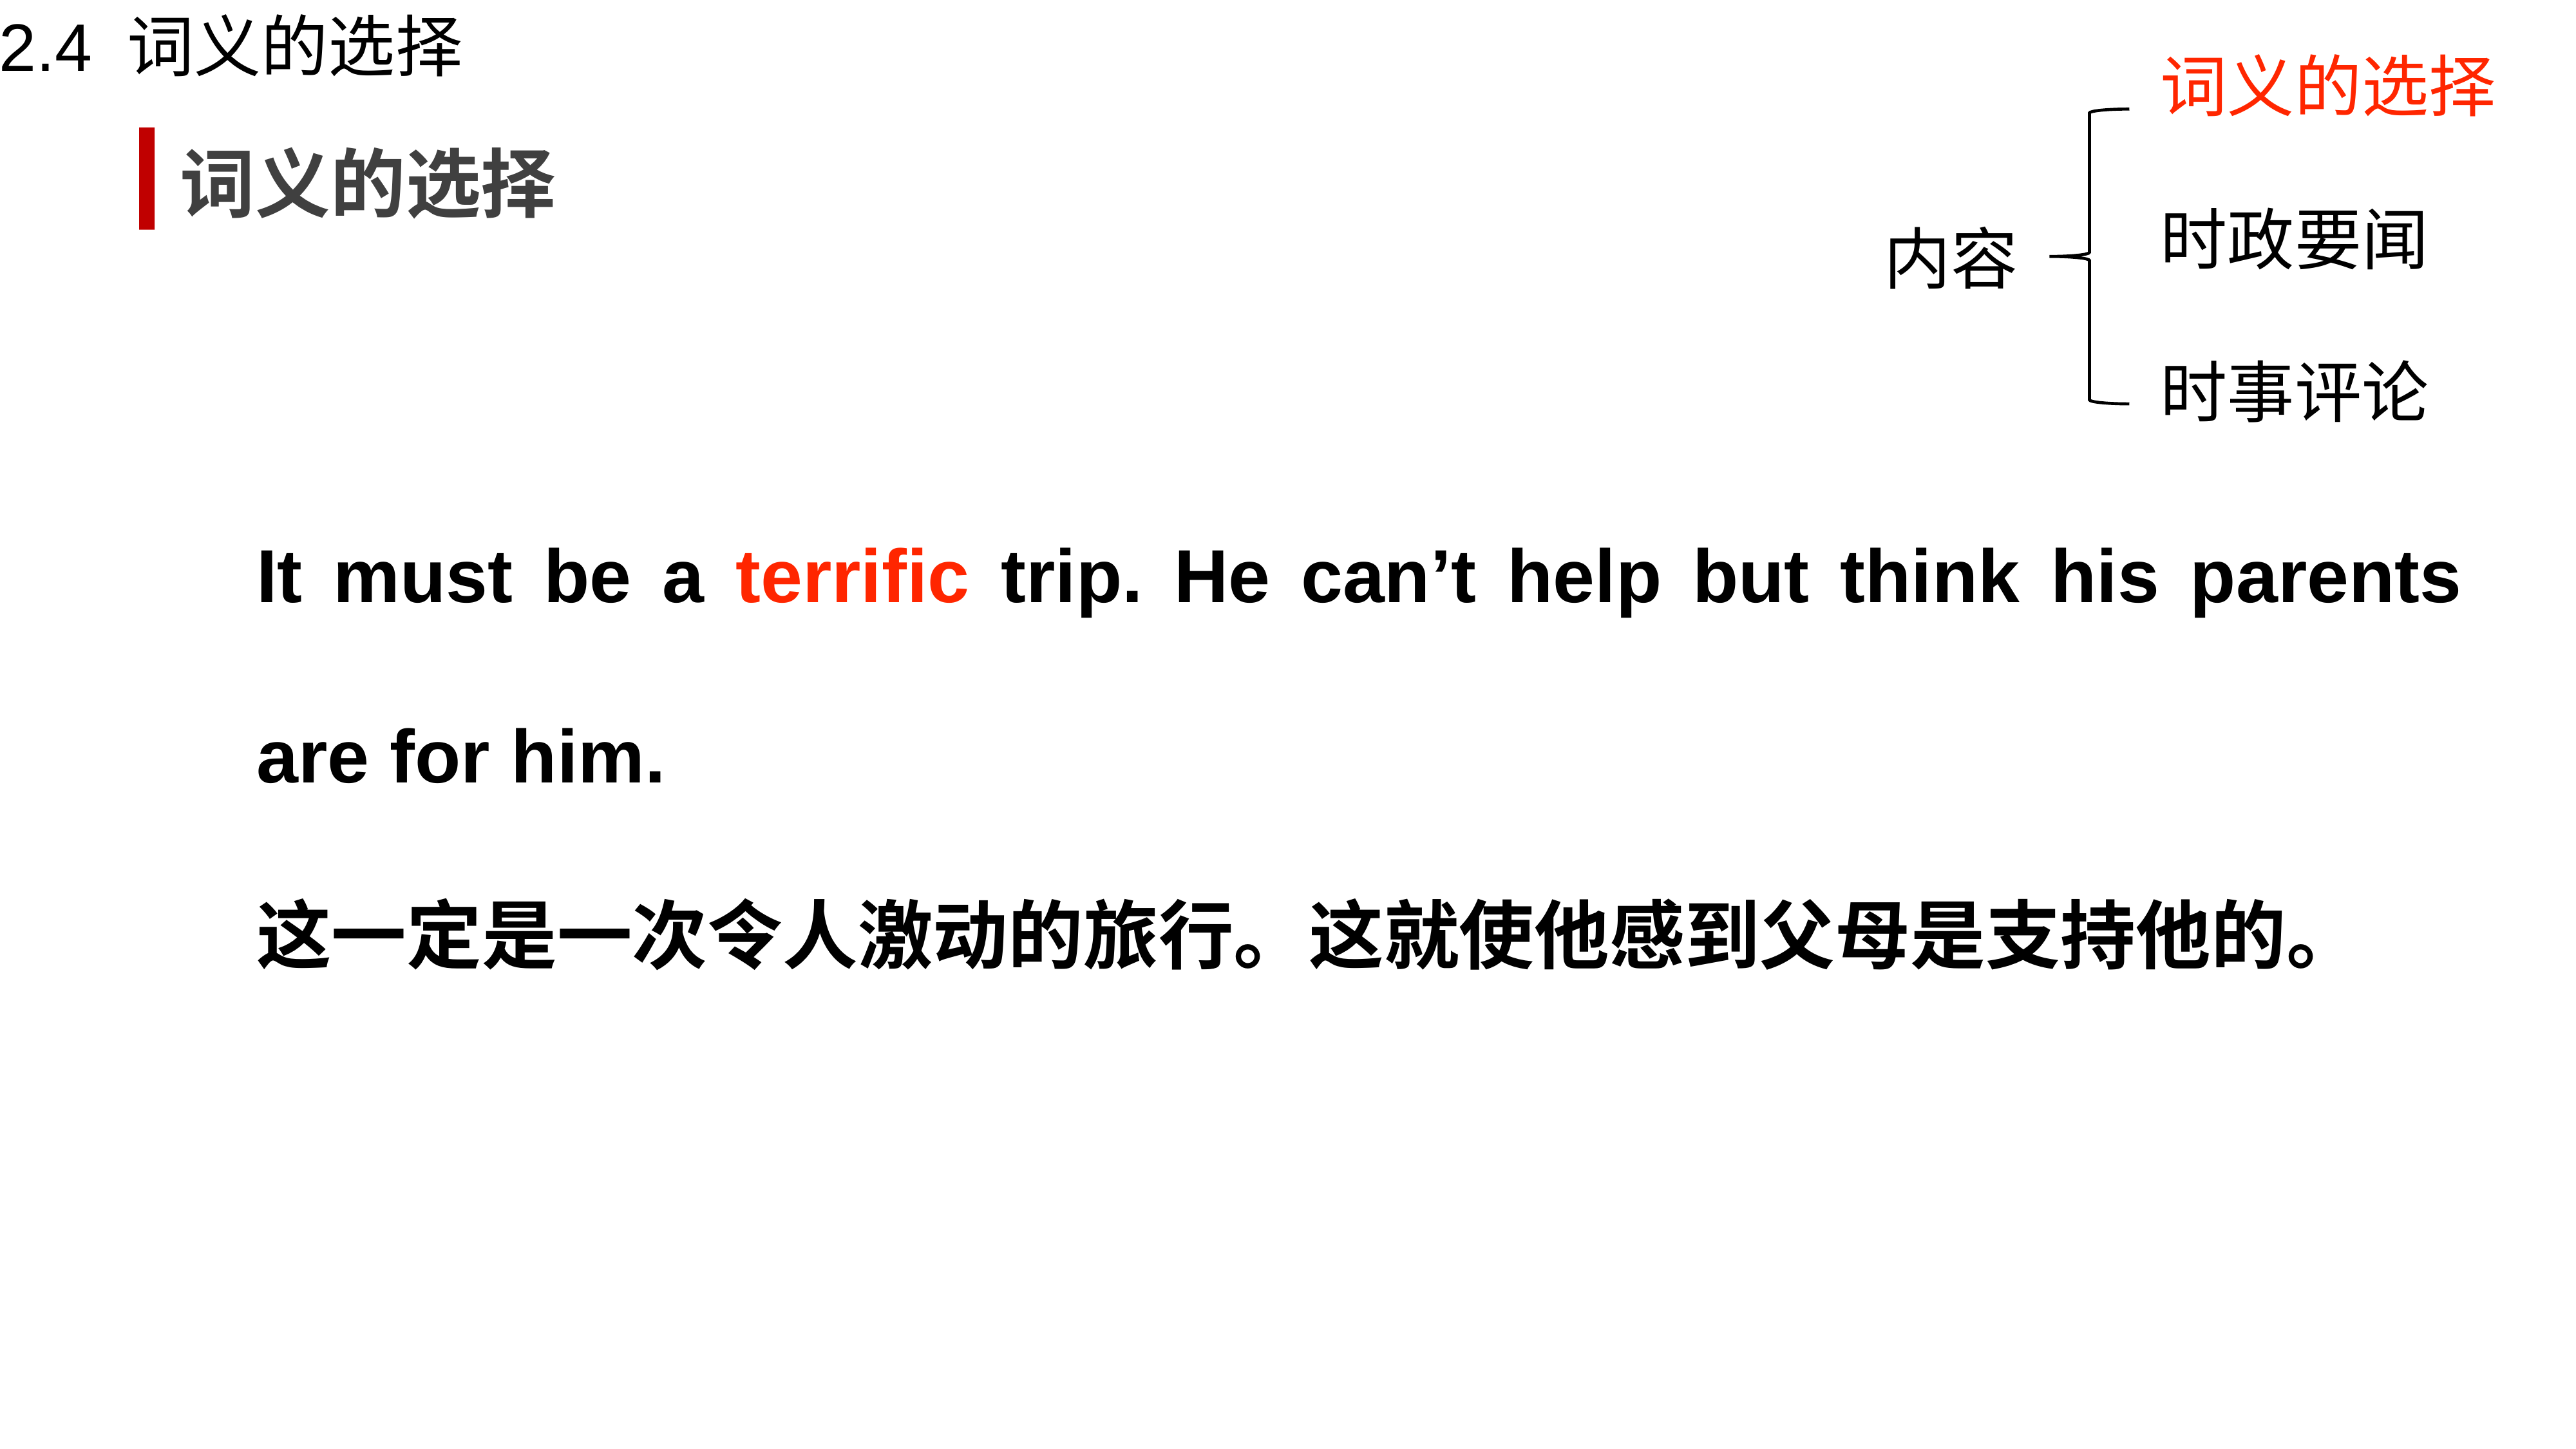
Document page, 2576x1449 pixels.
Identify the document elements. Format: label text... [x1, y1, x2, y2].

text_box 词义的选择 [2155, 39, 2502, 130]
text_box 时政要闻 [2155, 191, 2435, 283]
text_box 时事评论 [2155, 345, 2435, 436]
text_box [2049, 109, 2130, 404]
text_box It must be a terrific trip. He can’t help but think his parents are for him. 这一定是一次令人激动的旅行。这就使他感到父母是支持他的。 [251, 431, 2469, 984]
text_box [139, 127, 155, 230]
text_box 2.4 词义的选择 [0, 0, 468, 90]
text_box 词义的选择 [171, 126, 1819, 236]
text_box 内容 [1879, 211, 2024, 303]
